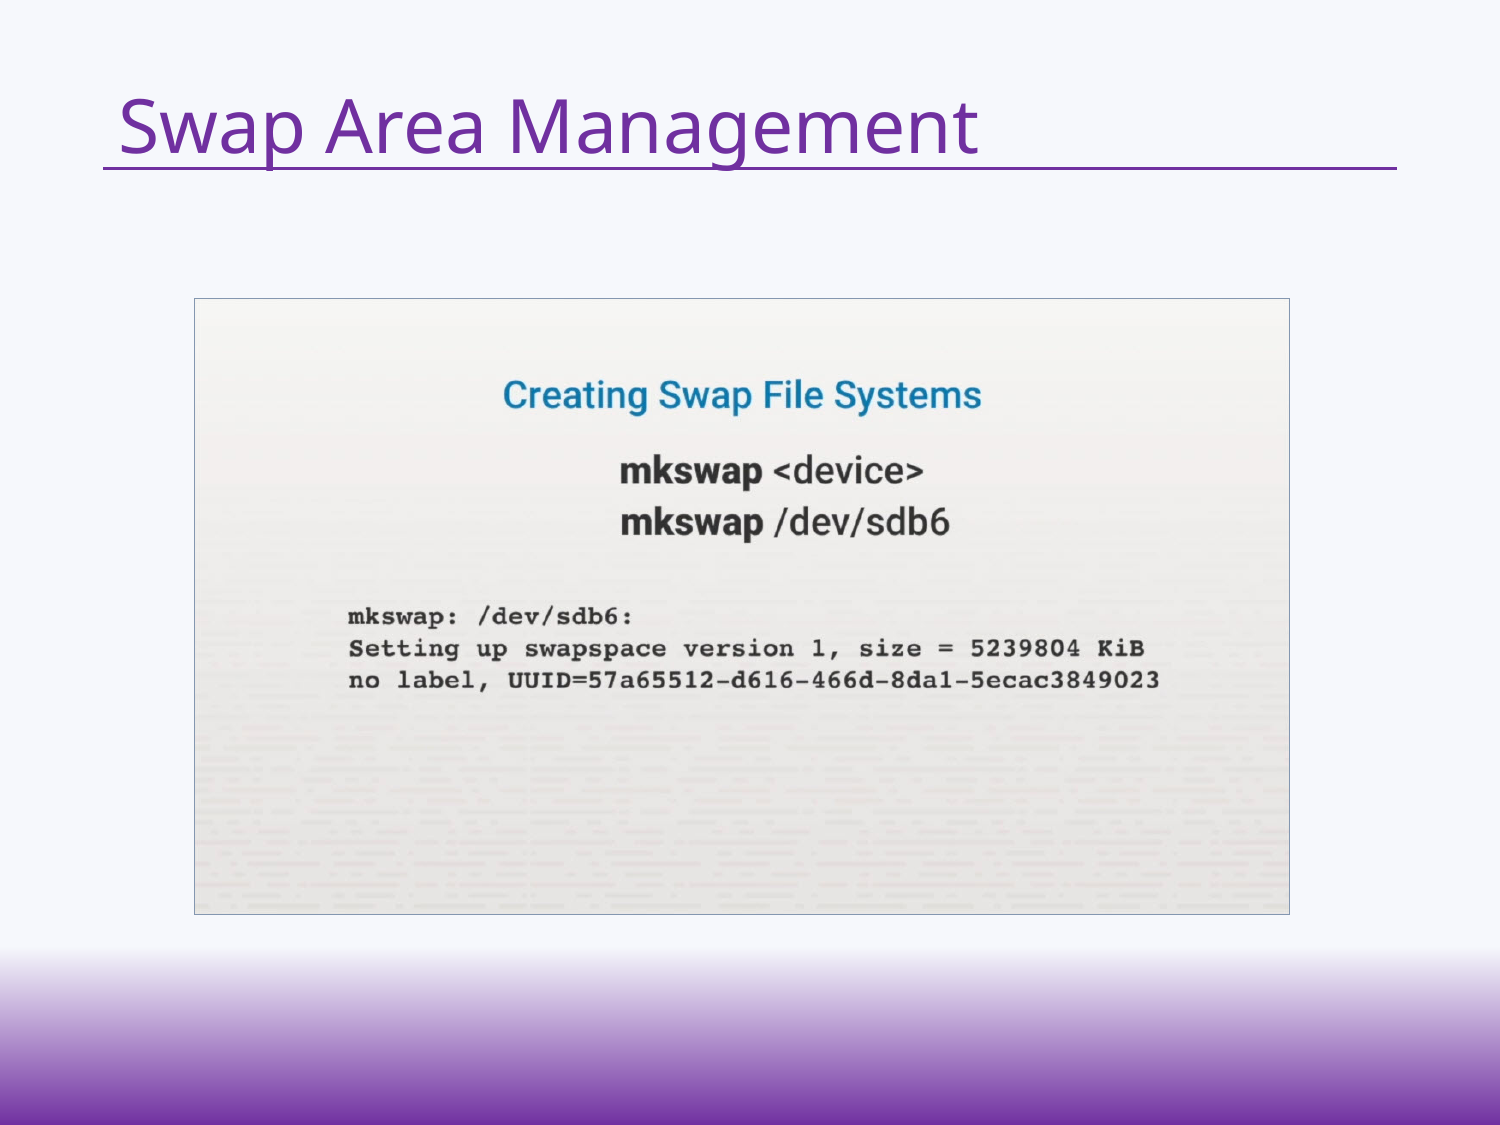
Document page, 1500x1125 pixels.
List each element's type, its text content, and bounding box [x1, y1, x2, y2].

title Swap Area Management [103, 49, 1397, 210]
picture [194, 298, 1290, 915]
